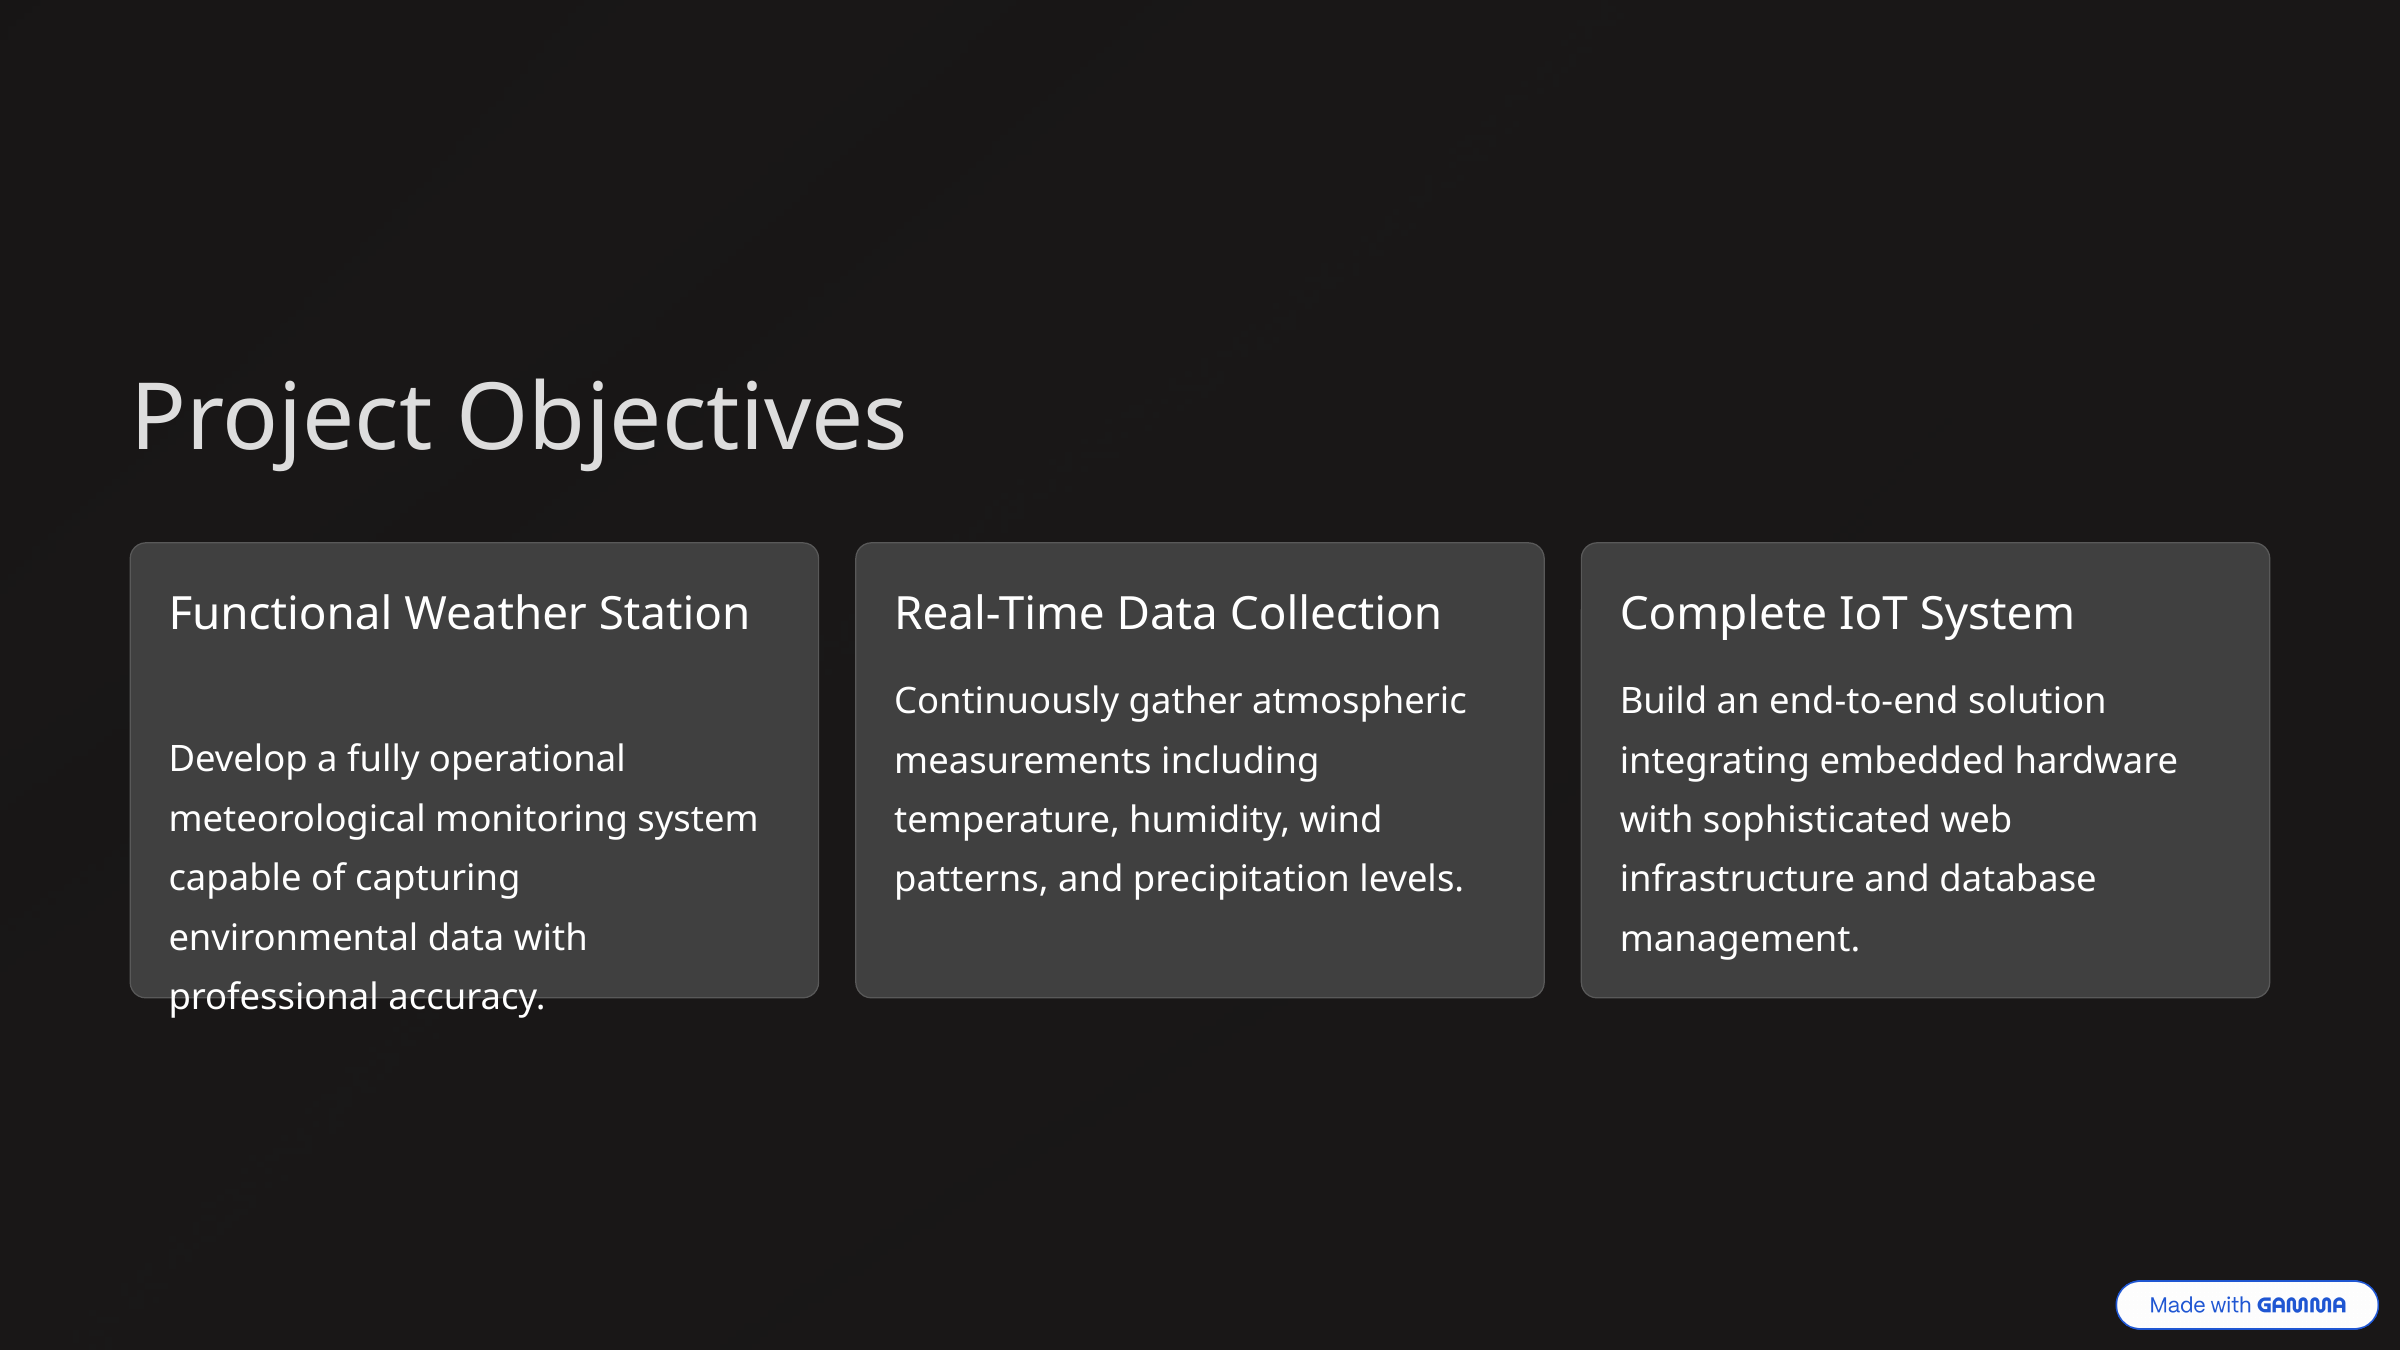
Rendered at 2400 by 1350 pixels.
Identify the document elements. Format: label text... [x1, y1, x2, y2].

text_box Real-Time Data Collection [894, 581, 1482, 640]
text_box Functional Weather Station [168, 581, 781, 698]
text_box [1581, 542, 2270, 998]
text_box Project Objectives [130, 352, 1061, 469]
text_box Develop a fully operational meteorological monitoring system capable of capturing environmental data with professional accuracy. [168, 719, 781, 958]
text_box Continuously gather atmospheric measurements including temperature, humidity, wind patterns, and precipitation levels. [894, 661, 1506, 900]
text_box [855, 542, 1545, 998]
text_box Build an end-to-end solution integrating embedded hardware with sophisticated web infrastructure and database management. [1619, 661, 2232, 960]
text_box [130, 542, 819, 998]
text_box Complete IoT System [1619, 581, 2095, 640]
picture [2106, 1271, 2389, 1339]
